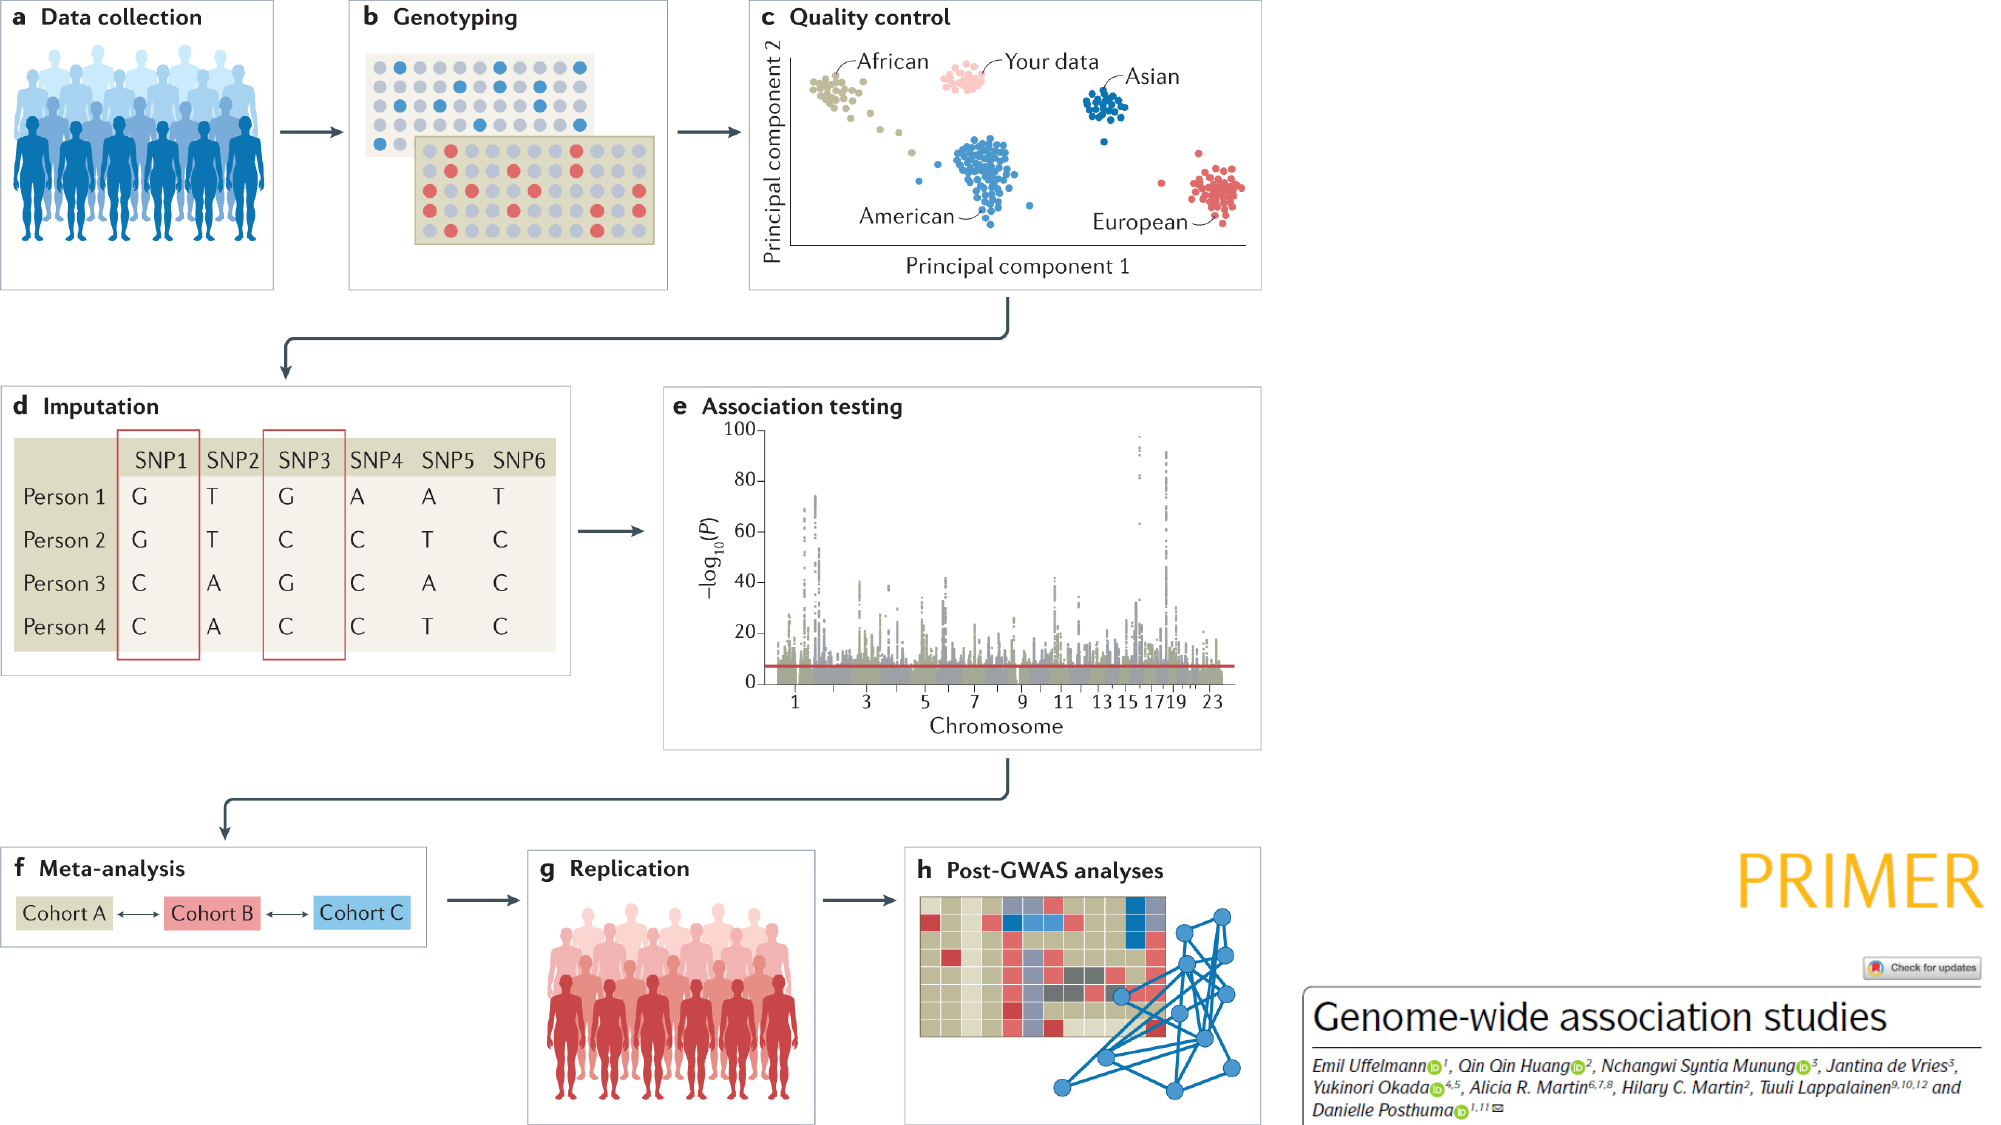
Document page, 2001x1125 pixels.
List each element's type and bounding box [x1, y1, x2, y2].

picture [0, 0, 1262, 1125]
picture [1269, 806, 2000, 1125]
